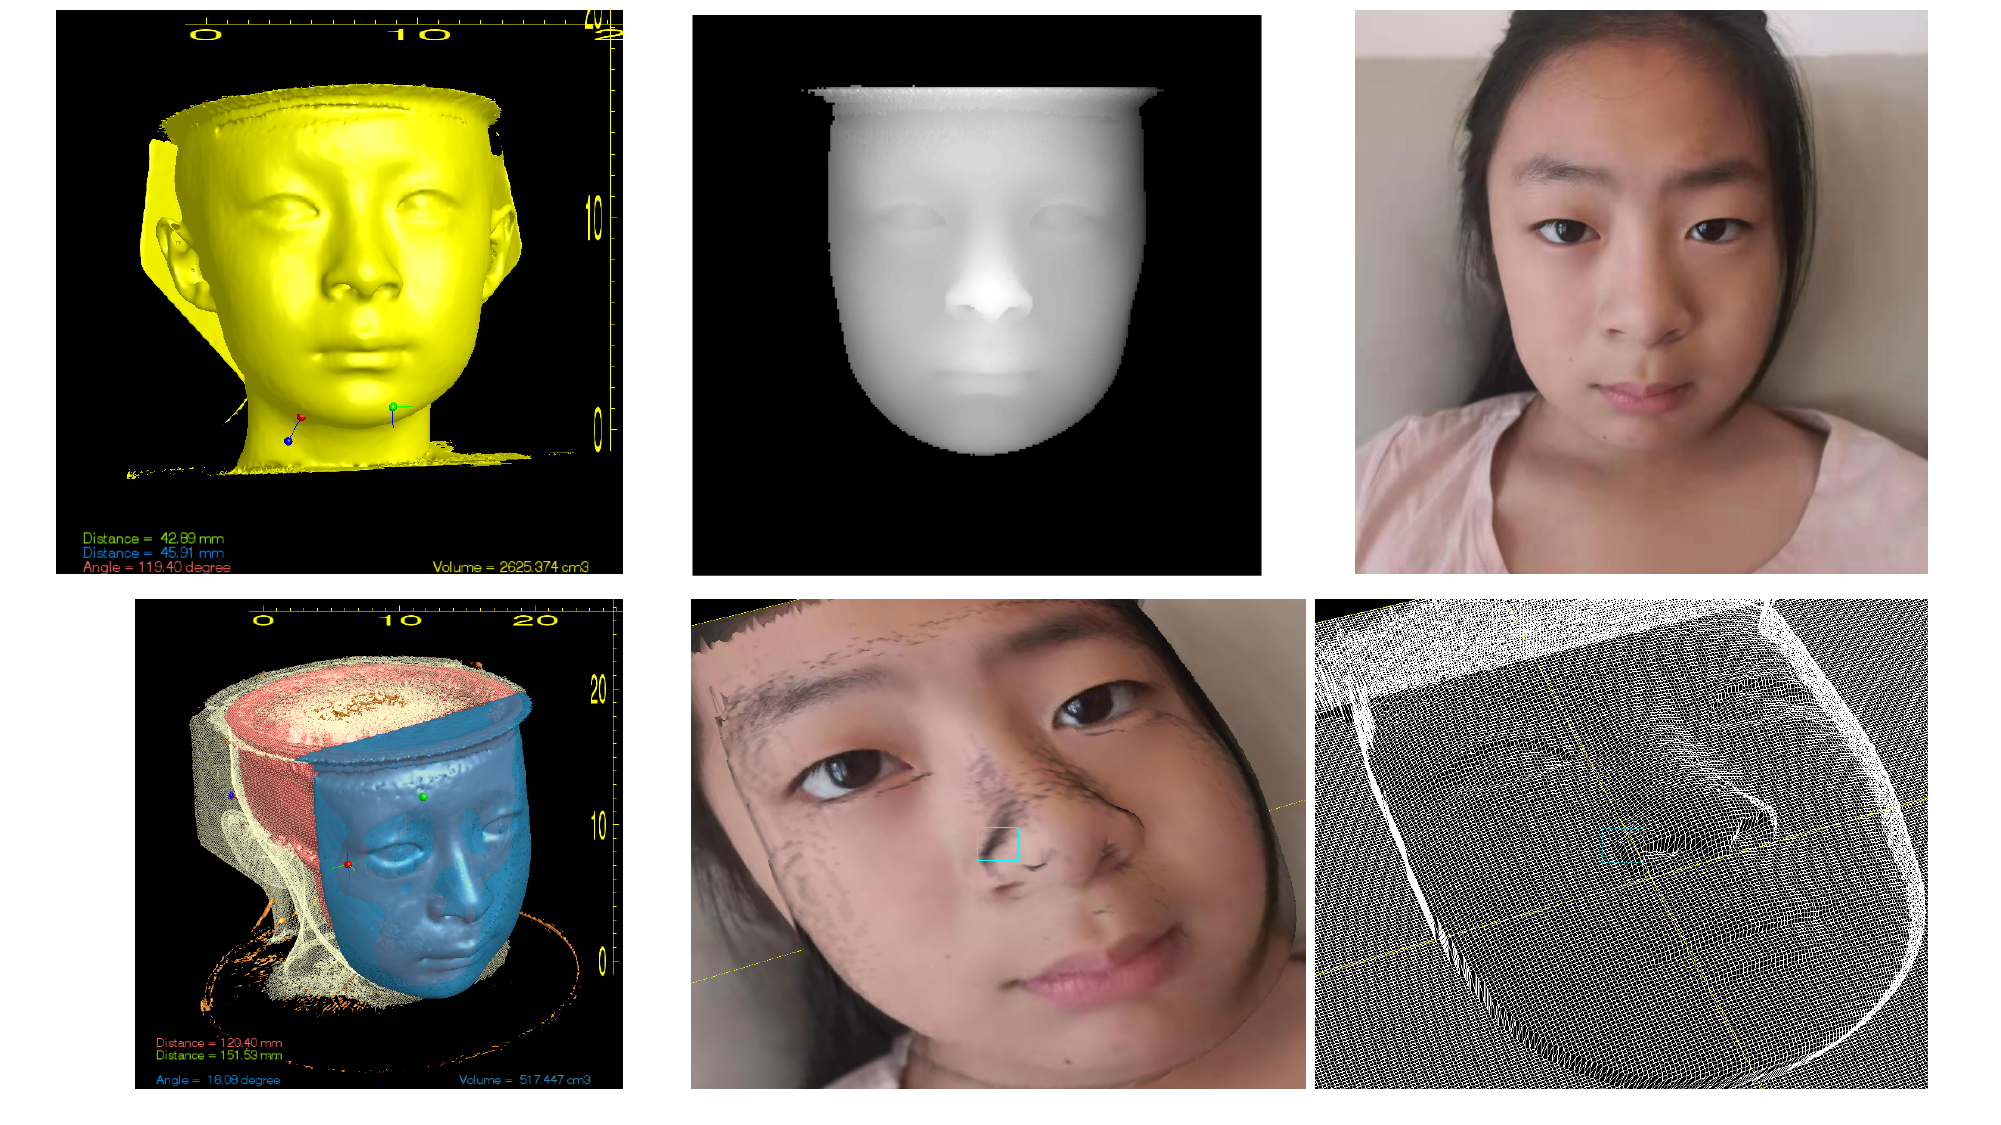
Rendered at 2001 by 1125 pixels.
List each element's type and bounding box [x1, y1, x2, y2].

picture [691, 599, 1306, 1089]
picture [56, 10, 623, 574]
picture [1315, 599, 1929, 1089]
picture [135, 599, 623, 1089]
picture [1355, 10, 1928, 574]
picture [667, 15, 1306, 578]
